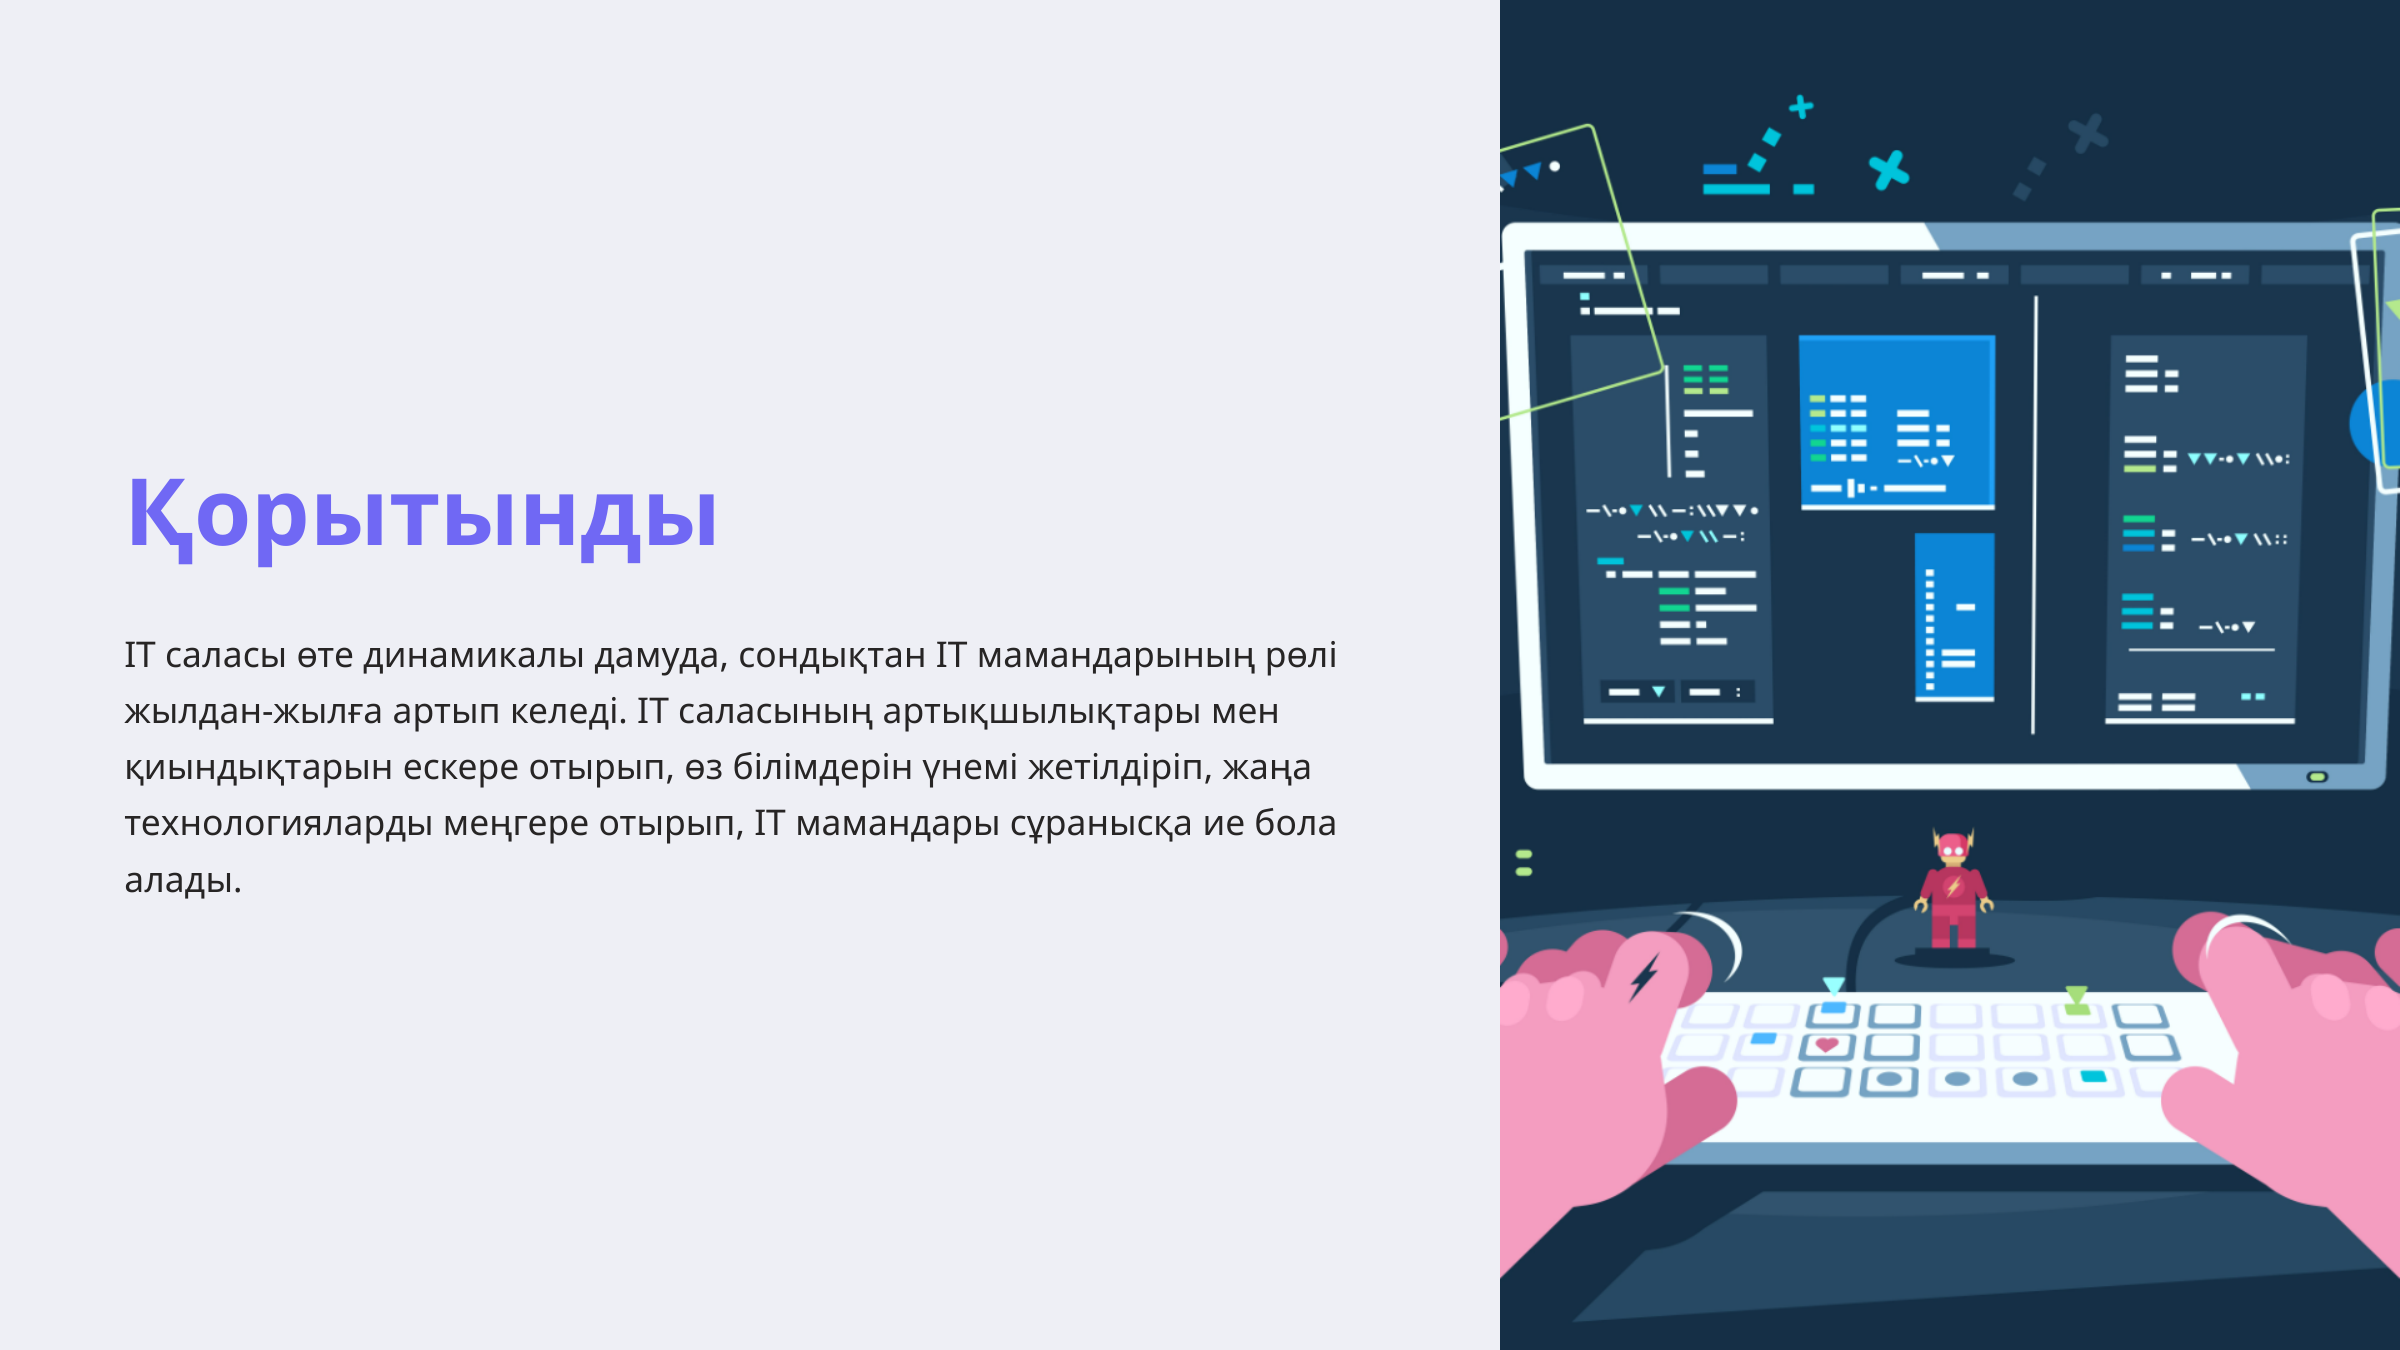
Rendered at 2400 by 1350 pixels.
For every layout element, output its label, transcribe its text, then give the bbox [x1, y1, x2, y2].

text_box IT саласы өте динамикалы дамуда, сондықтан IT мамандарының рөлі жылдан-жылға артып келеді. IT саласының артықшылықтары мен қиындықтарын ескере отырып, өз білімдерін үнемі жетілдіріп, жаңа технологияларды меңгере отырып, IT мамандары сұранысқа ие бола алады. [124, 617, 1376, 903]
picture [1499, 0, 2400, 1350]
text_box Қорытынды [124, 447, 1060, 565]
